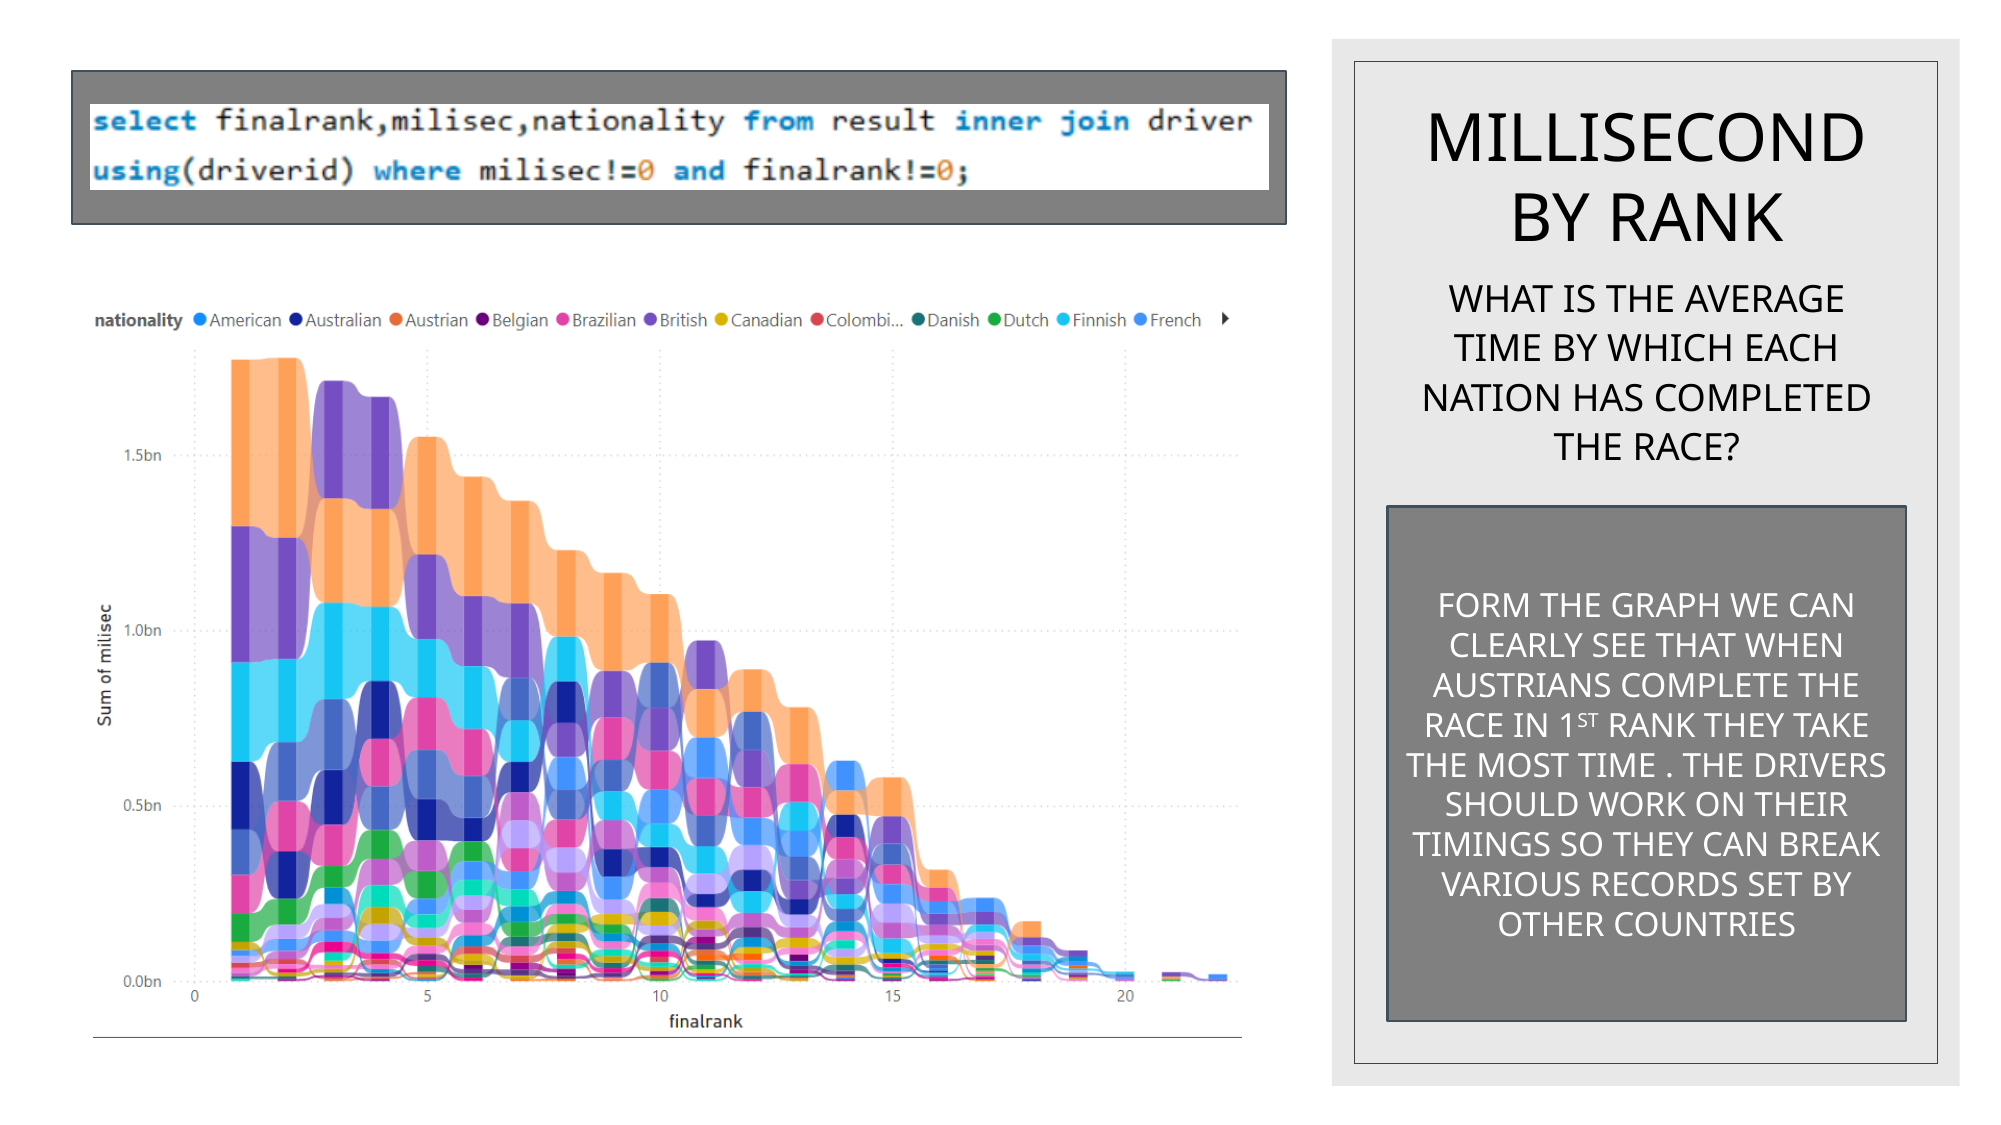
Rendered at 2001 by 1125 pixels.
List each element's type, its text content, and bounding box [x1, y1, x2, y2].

text_box [71, 70, 1287, 225]
list WHAT IS THE AVERAGE TIME BY WHICH EACH NATION HAS COMPLETED THE RACE? [1387, 262, 1907, 505]
title MILLISECOND BY RANK [1387, 0, 1907, 262]
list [93, 293, 1242, 1038]
text_box FORM THE GRAPH WE CAN CLEARLY SEE THAT WHEN AUSTRIANS COMPLETE THE RACE IN 1ST RANK THEY TAKE THE MOST TIME . THE DRIVERS SHOULD WORK ON THEIR TIMINGS SO THEY CAN BREAK VARIOUS RECORDS SET BY OTHER COUNTRIES [1386, 505, 1907, 1022]
picture [90, 104, 1269, 190]
